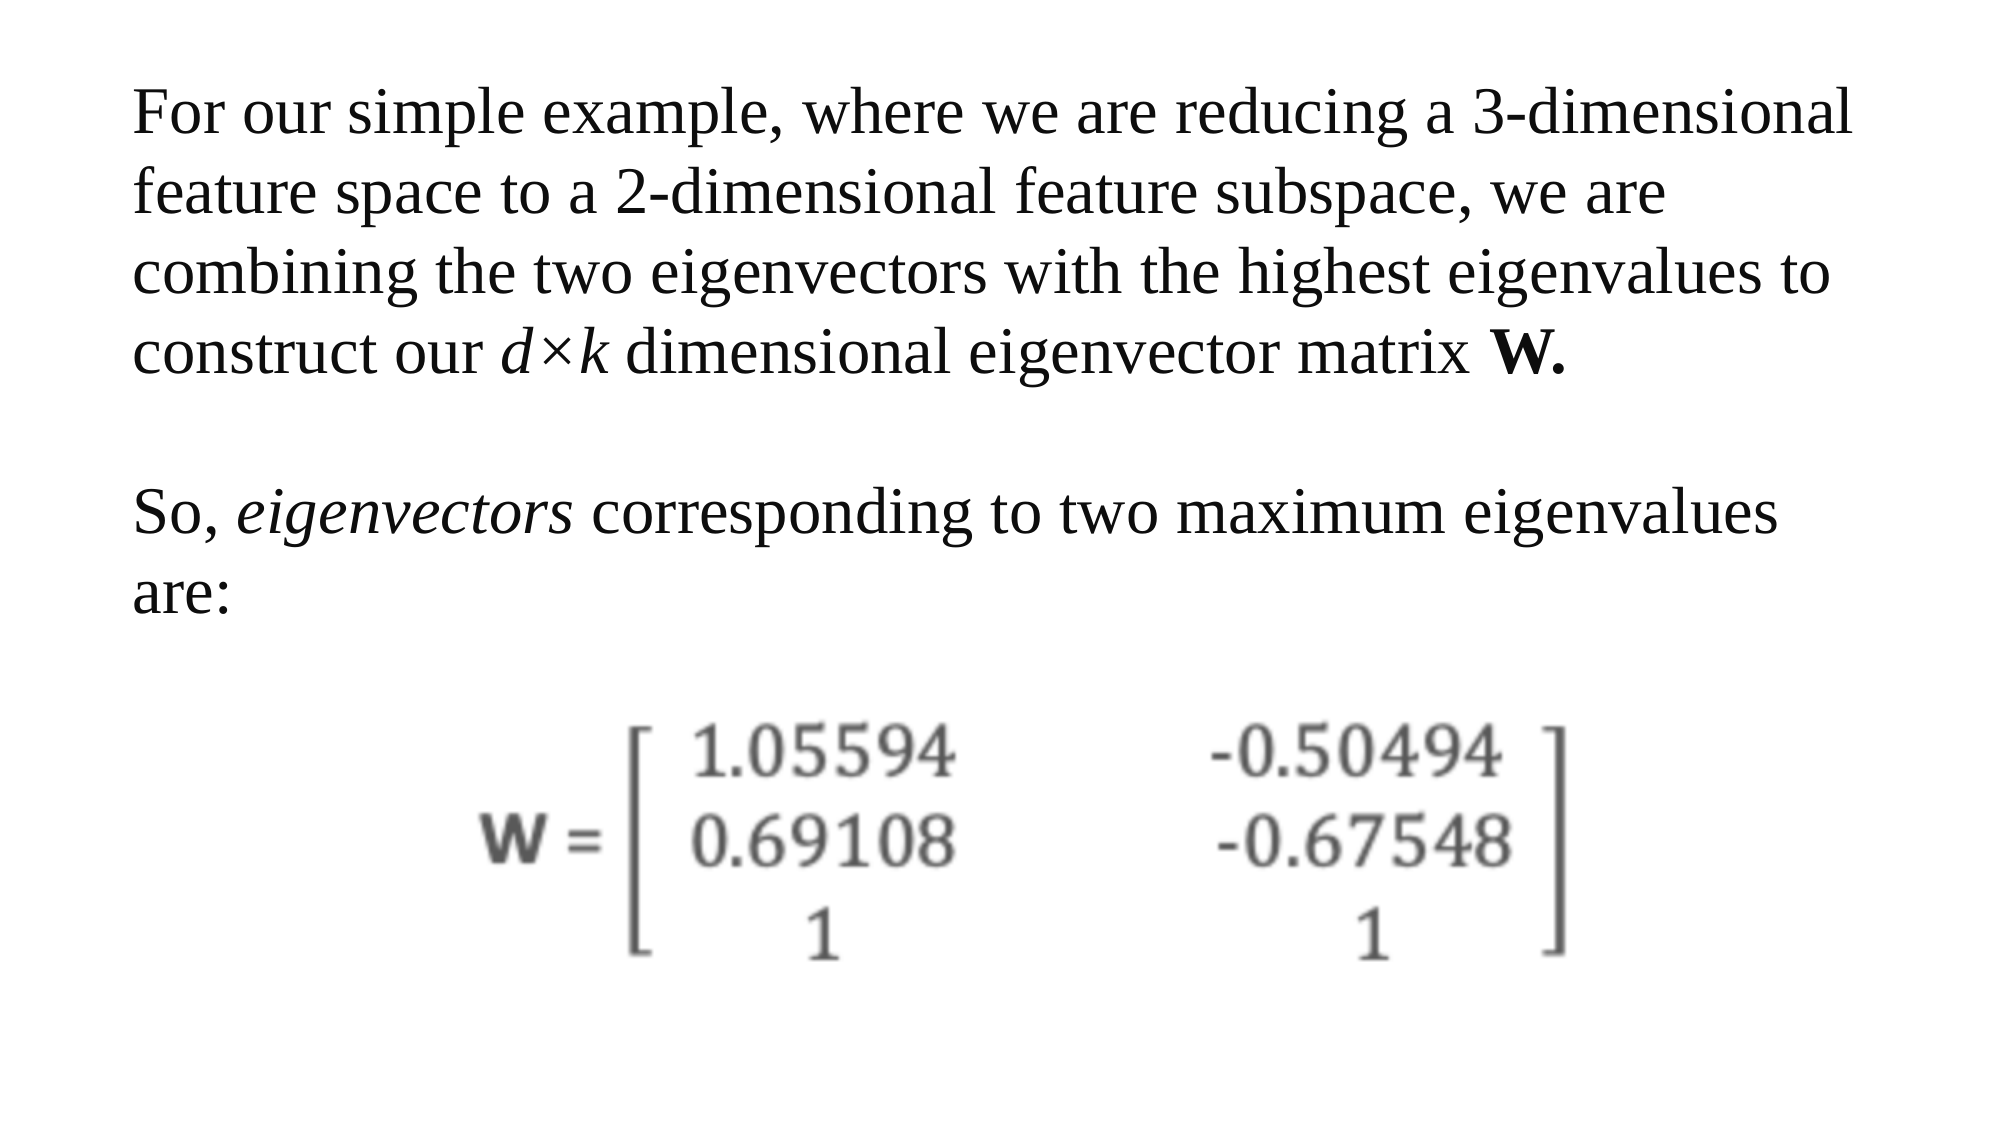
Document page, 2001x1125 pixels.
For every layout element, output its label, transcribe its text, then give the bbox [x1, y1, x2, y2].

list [399, 640, 1882, 1087]
text_box For our simple example, where we are reducing a 3-dimensional feature space to a 2-dimensional feature subspace, we are combining the two eigenvectors with the highest eigenvalues to construct our d×k dimensional eigenvector matrix W. So, eigenvectors corresponding to two maximum eigenvalues are: [118, 59, 1878, 635]
